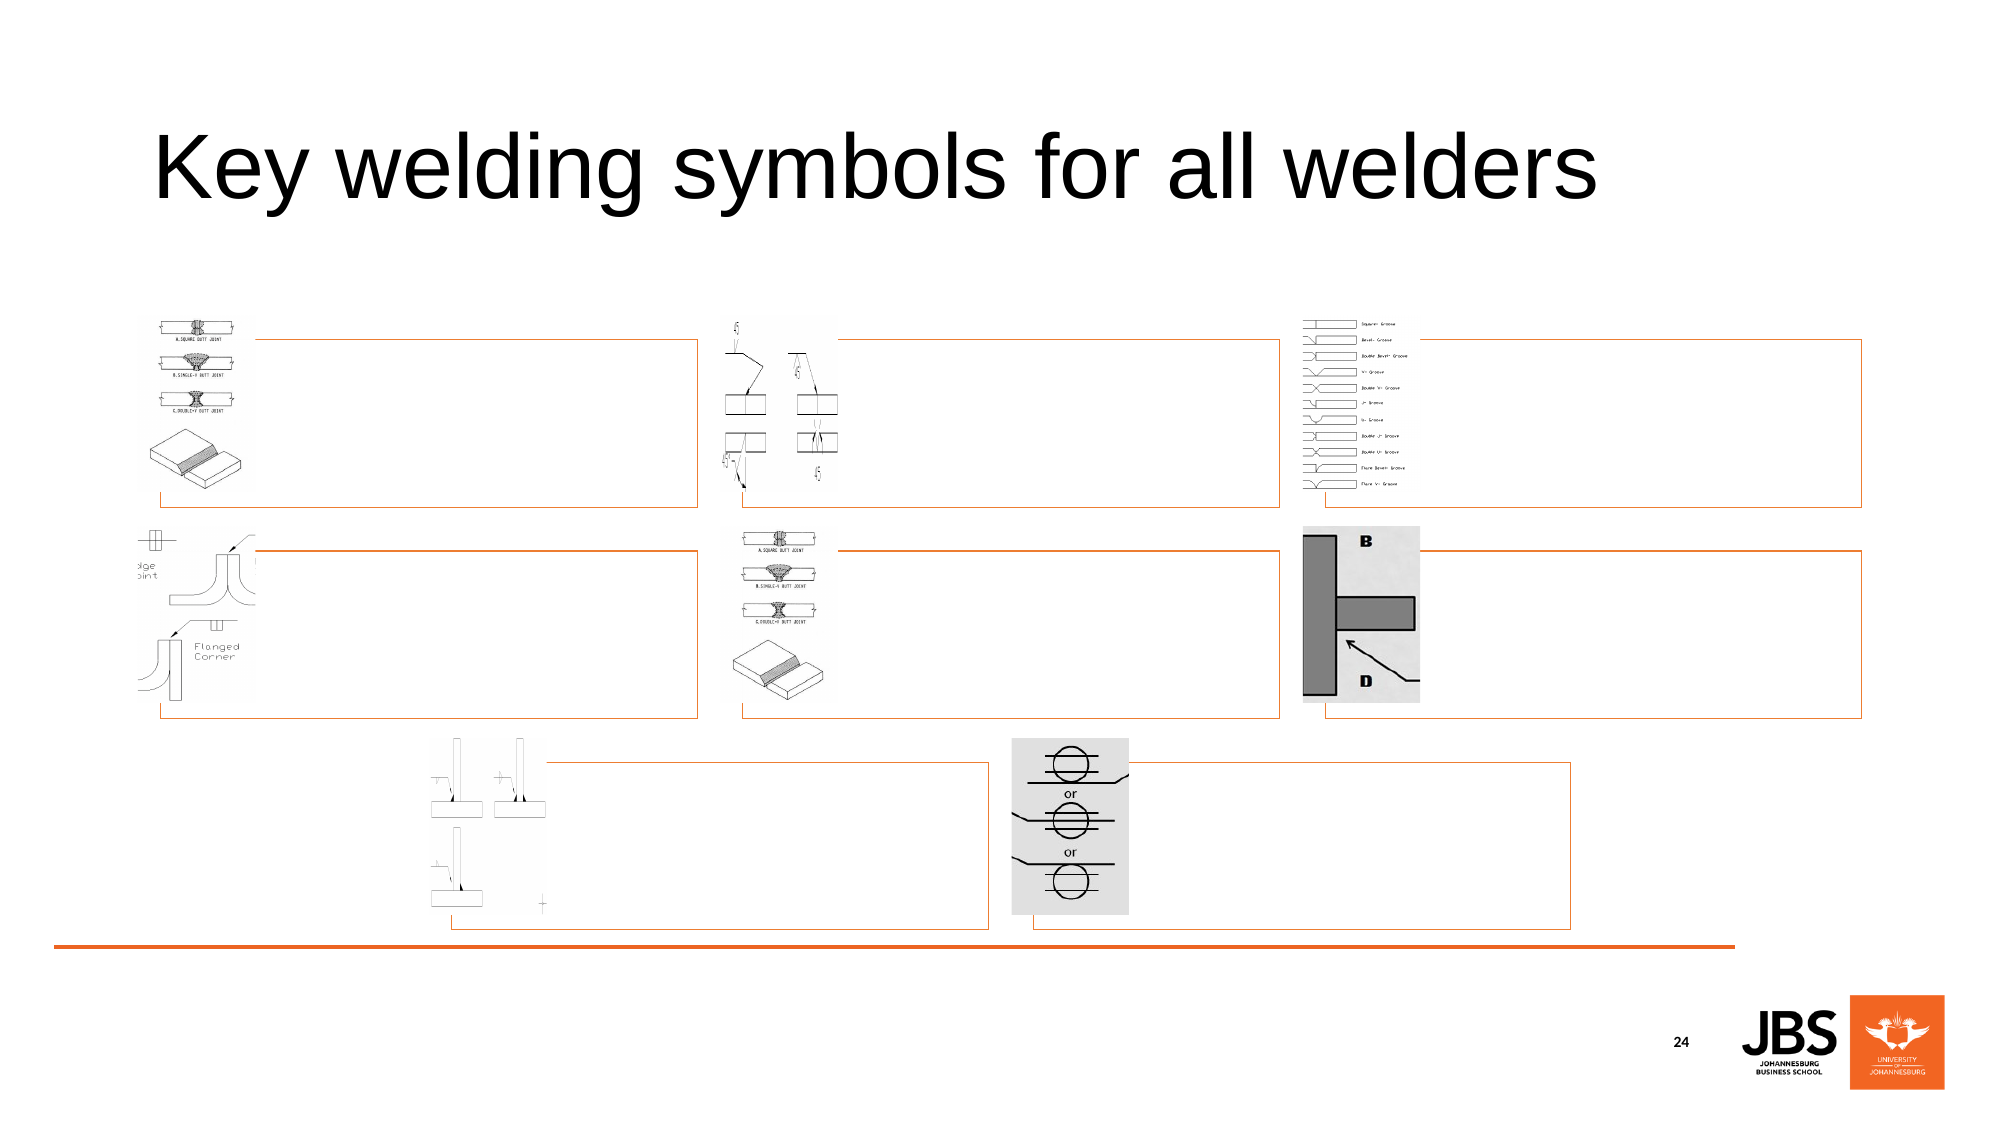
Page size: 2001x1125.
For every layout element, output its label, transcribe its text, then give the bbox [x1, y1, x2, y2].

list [137, 265, 1863, 980]
title Key welding symbols for all welders [137, 59, 1863, 265]
picture [1728, 981, 1958, 1103]
